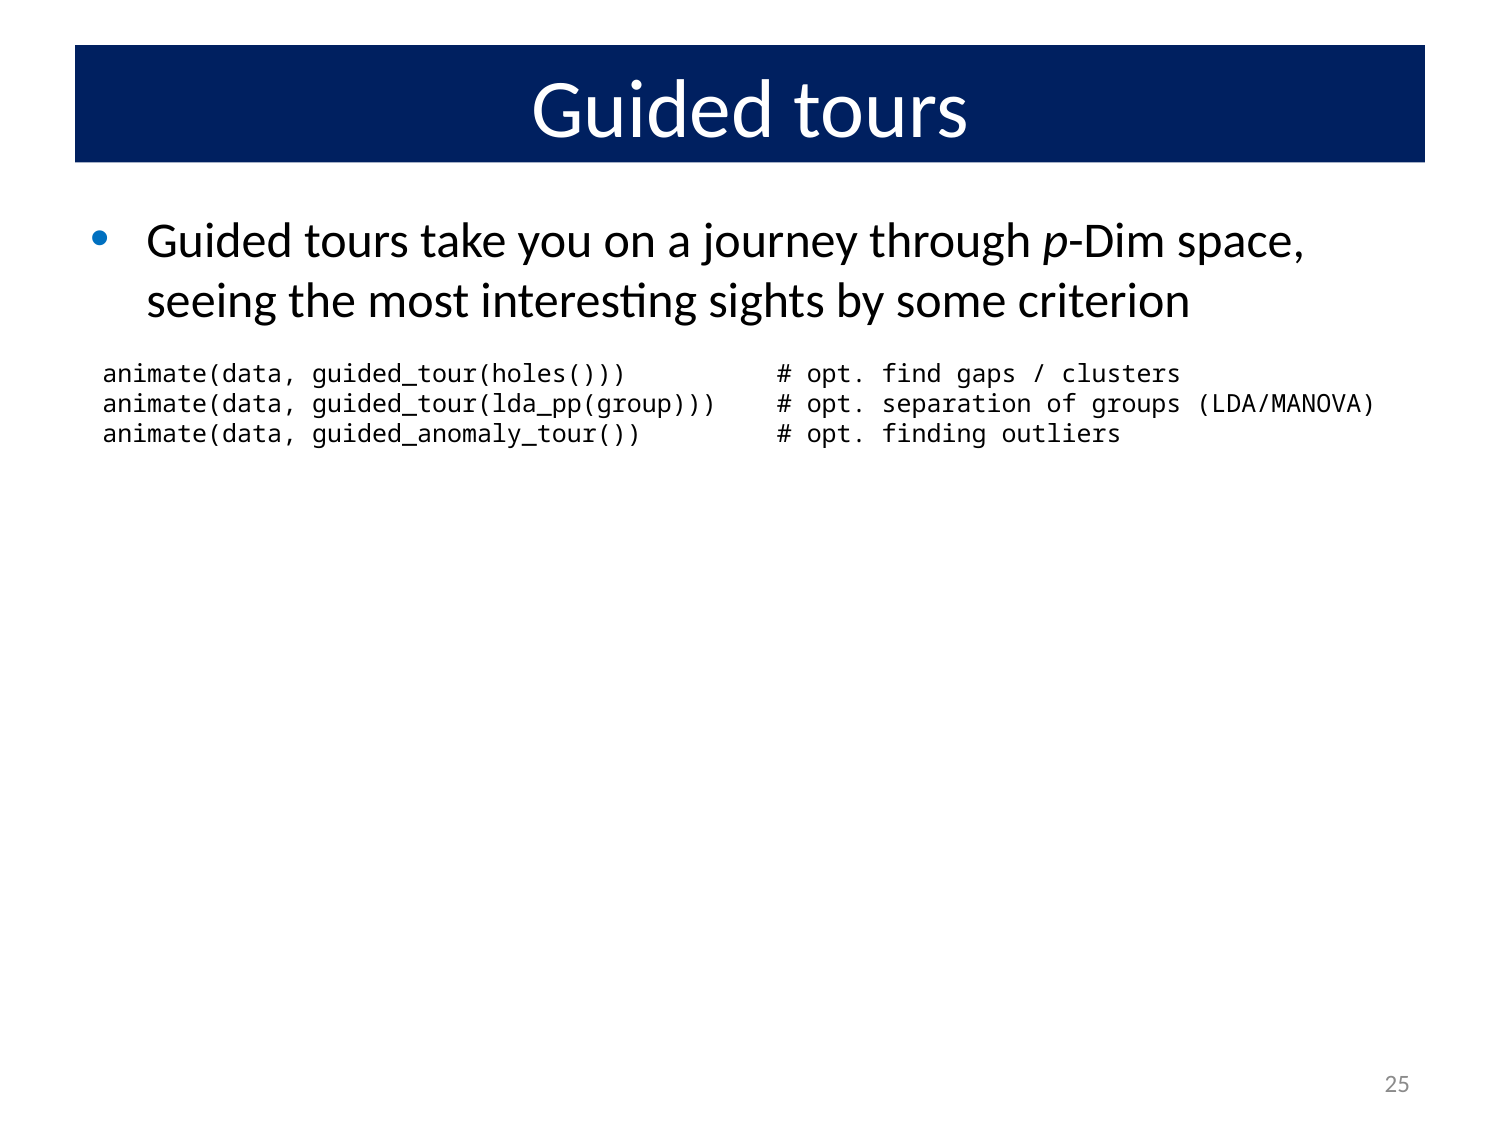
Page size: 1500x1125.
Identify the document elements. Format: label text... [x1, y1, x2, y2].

list Guided tours take you on a journey through p-Dim space, seeing the most interesting sights by some criterion [75, 200, 1425, 350]
title Guided tours [75, 45, 1425, 163]
slide_number 25 [1074, 1062, 1425, 1103]
text_box animate(data, guided_tour(holes())) # opt. find gaps / clusters animate(data, guided_tour(lda_pp(group))) # opt. separation of groups (LDA/MANOVA) animate(data, guided_anomaly_tour()) # opt. finding outliers [87, 350, 1425, 455]
